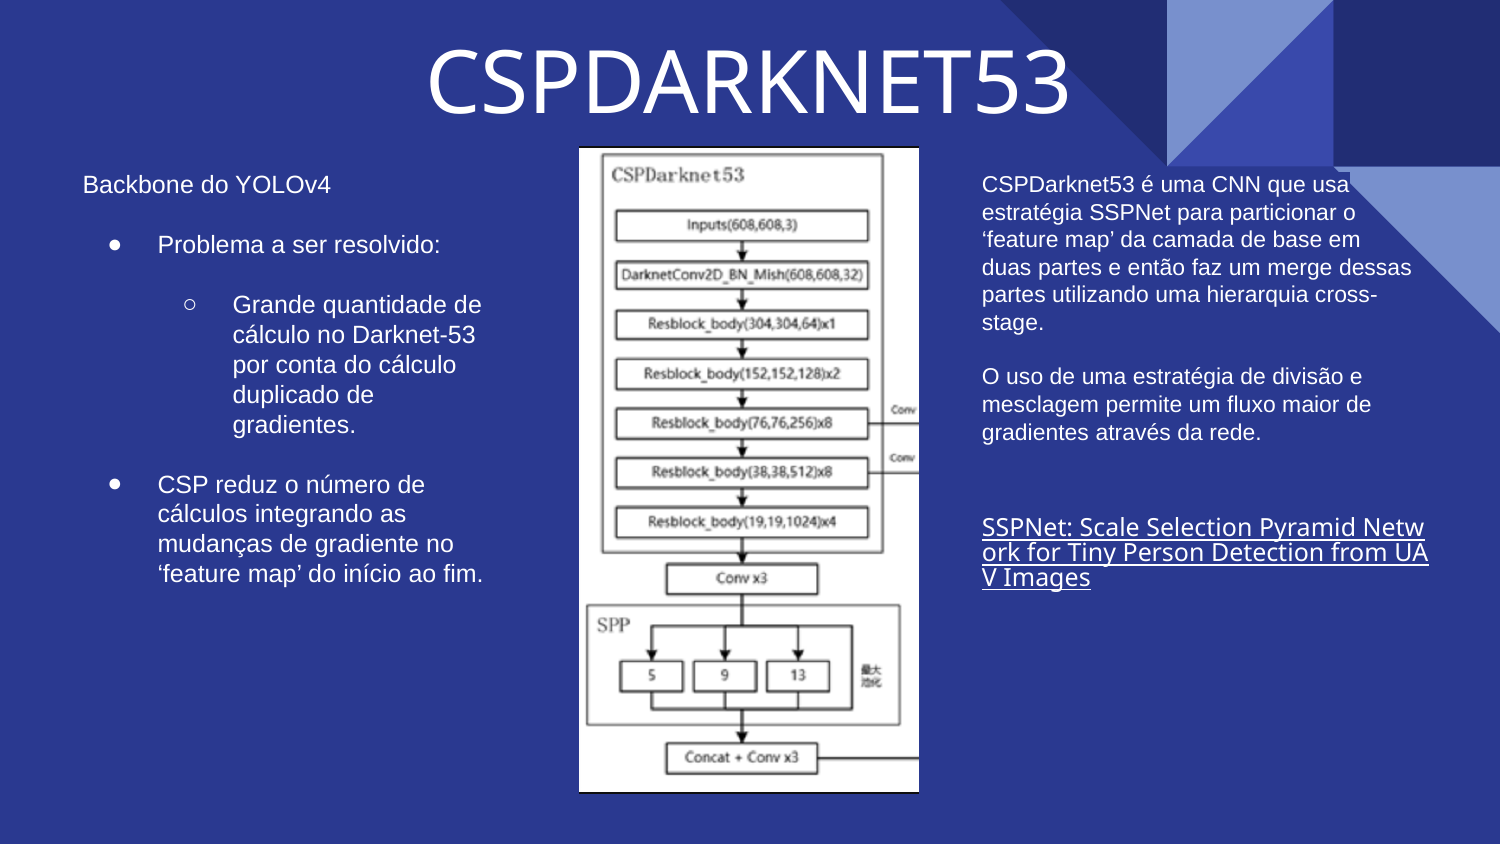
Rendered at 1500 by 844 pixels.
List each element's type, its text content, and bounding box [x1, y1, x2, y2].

text_box Backbone do YOLOv4 Problema a ser resolvido: Grande quantidade de cálculo no Darknet-53 por conta do cálculo duplicado de gradientes. CSP reduz o número de cálculos integrando as mudanças de gradiente no ‘feature map’ do início ao fim. [67, 153, 508, 633]
picture [579, 146, 919, 794]
text_box CSPDarknet53 é uma CNN que usa estratégia SSPNet para particionar o ‘feature map’ da camada de base em duas partes e então faz um merge dessas partes utilizando uma hierarquia cross-stage. O uso de uma estratégia de divisão e mesclagem permite um fluxo maior de gradientes através da rede. [966, 154, 1428, 460]
title CSPDARKNET53 [17, 9, 1481, 147]
text_box SSPNet: Scale Selection Pyramid Network for Tiny Person Detection from UAV Images [966, 496, 1448, 561]
